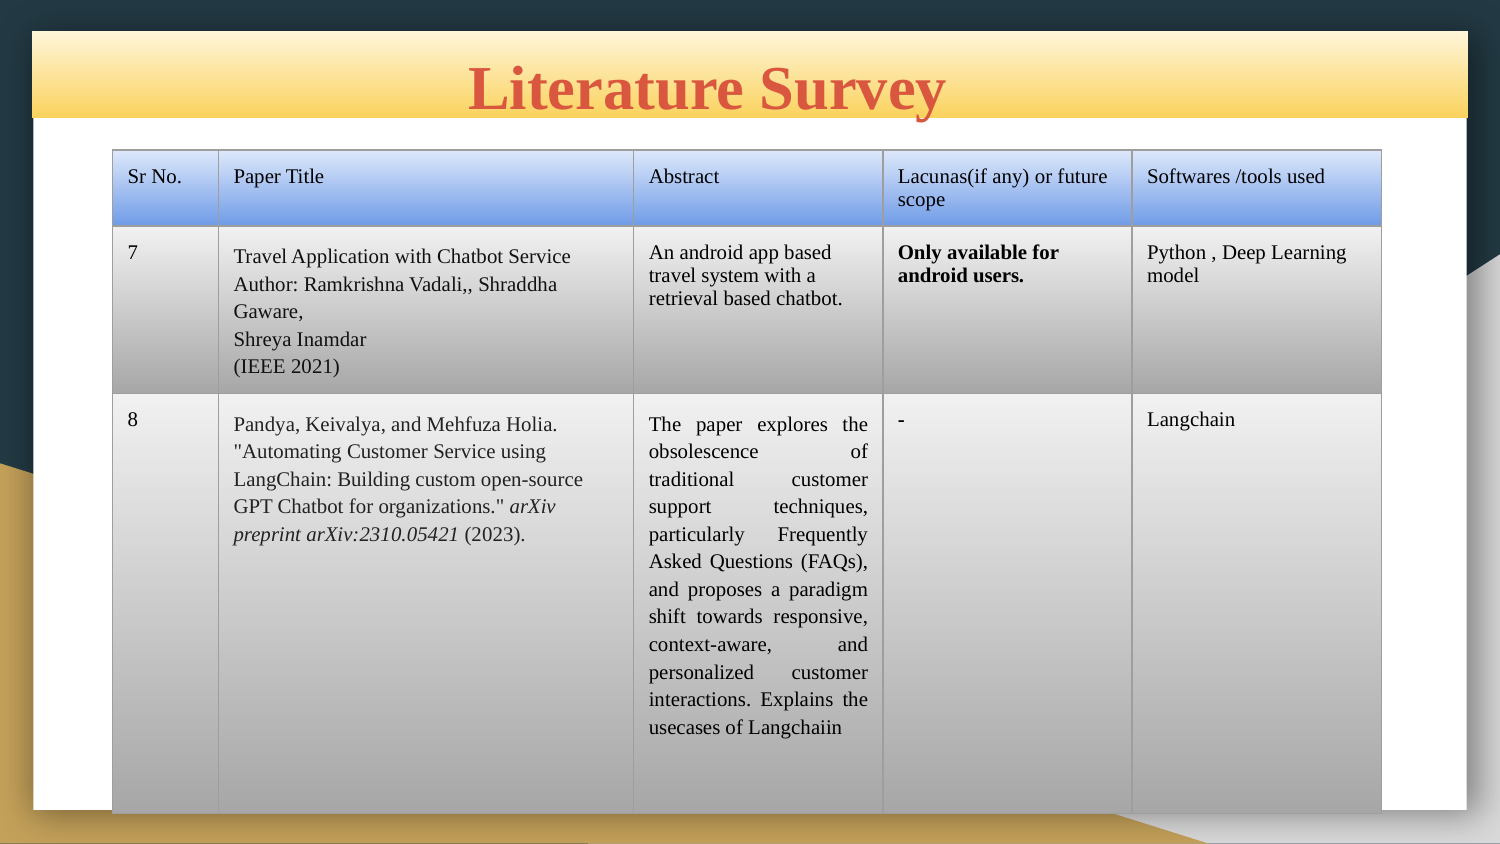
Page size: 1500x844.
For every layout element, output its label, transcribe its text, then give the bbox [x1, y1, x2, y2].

table_header Lacunas(if any) or future scope [884, 151, 1131, 225]
table_header Sr No. [113, 151, 218, 225]
table_header Softwares /tools used [1133, 151, 1381, 225]
table_cell Travel Application with Chatbot Service Author: Ramkrishna Vadali,, Shraddha Gaware, Shreya Inamdar (IEEE 2021) [219, 227, 633, 393]
table_cell Only available for android users. [884, 227, 1131, 393]
table_cell Python , Deep Learning model [1133, 227, 1381, 393]
table_cell - [884, 394, 1131, 813]
table_cell Langchain [1133, 394, 1381, 813]
table_header Paper Title [219, 151, 633, 225]
table_cell An android app based travel system with a retrieval based chatbot. [634, 227, 882, 393]
table_cell Pandya, Keivalya, and Mehfuza Holia. "Automating Customer Service using LangChain: Building custom open-source GPT Chatbot for organizations." arXiv preprint arXiv:2310.05421 (2023). [219, 394, 633, 813]
title Literature Survey [32, 31, 1468, 118]
table_cell 8 [113, 394, 218, 813]
table_header Abstract [634, 151, 882, 225]
table_cell 7 [113, 227, 218, 393]
table_cell The paper explores the obsolescence of traditional customer support techniques, particularly Frequently Asked Questions (FAQs), and proposes a paradigm shift towards responsive, context-aware, and personalized customer interactions. Explains the usecases of Langchaiin [634, 394, 882, 813]
